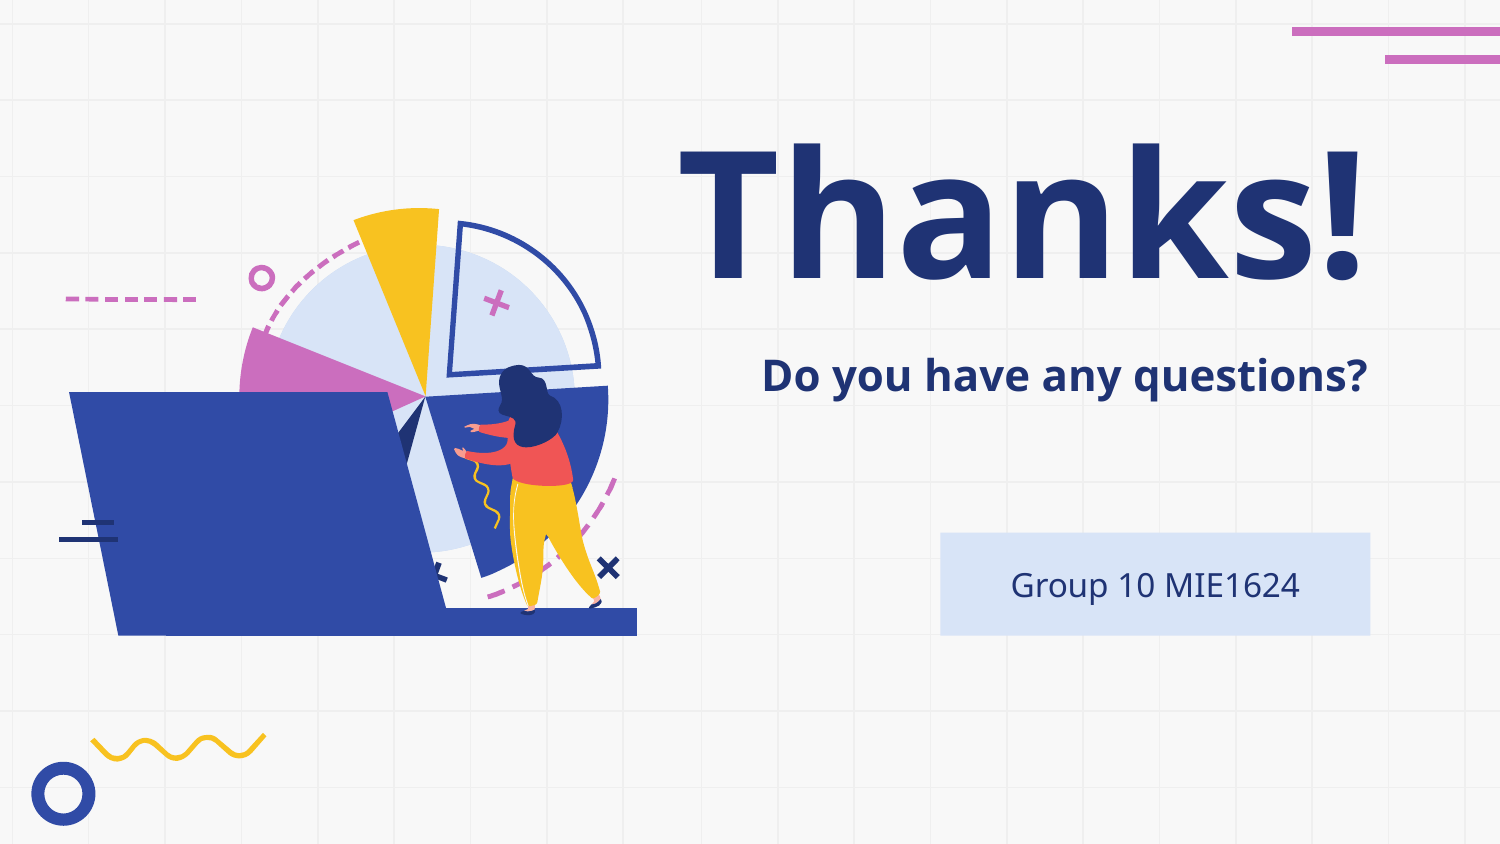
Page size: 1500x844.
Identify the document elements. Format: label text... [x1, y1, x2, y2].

title Thanks! [653, 86, 1383, 260]
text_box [58, 207, 637, 636]
text_box Group 10 MIE1624 [940, 532, 1371, 636]
subtitle Do you have any questions? [653, 309, 1383, 484]
